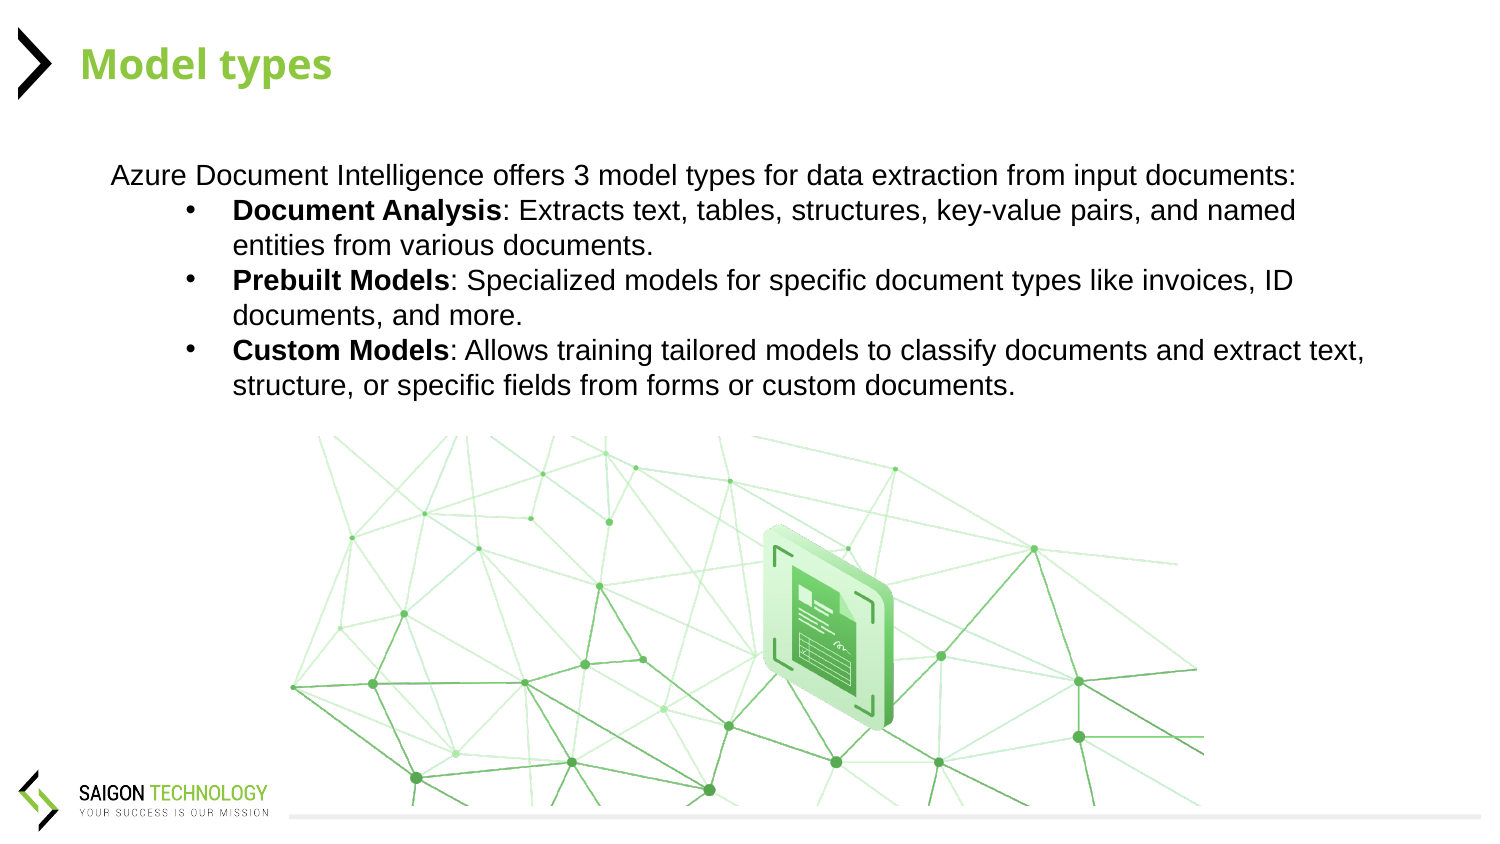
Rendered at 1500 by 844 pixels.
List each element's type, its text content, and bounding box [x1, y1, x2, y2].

text_box Azure Document Intelligence offers 3 model types for data extraction from input documents: Document Analysis: Extracts text, tables, structures, key-value pairs, and named entities from various documents. Prebuilt Models: Specialized models for specific document types like invoices, ID documents, and more. Custom Models: Allows training tailored models to classify documents and extract text, structure, or specific fields from forms or custom documents. [95, 149, 1405, 409]
text_box Model types [64, 23, 990, 104]
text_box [18, 768, 1482, 833]
picture [18, 27, 53, 100]
picture [267, 411, 1204, 806]
